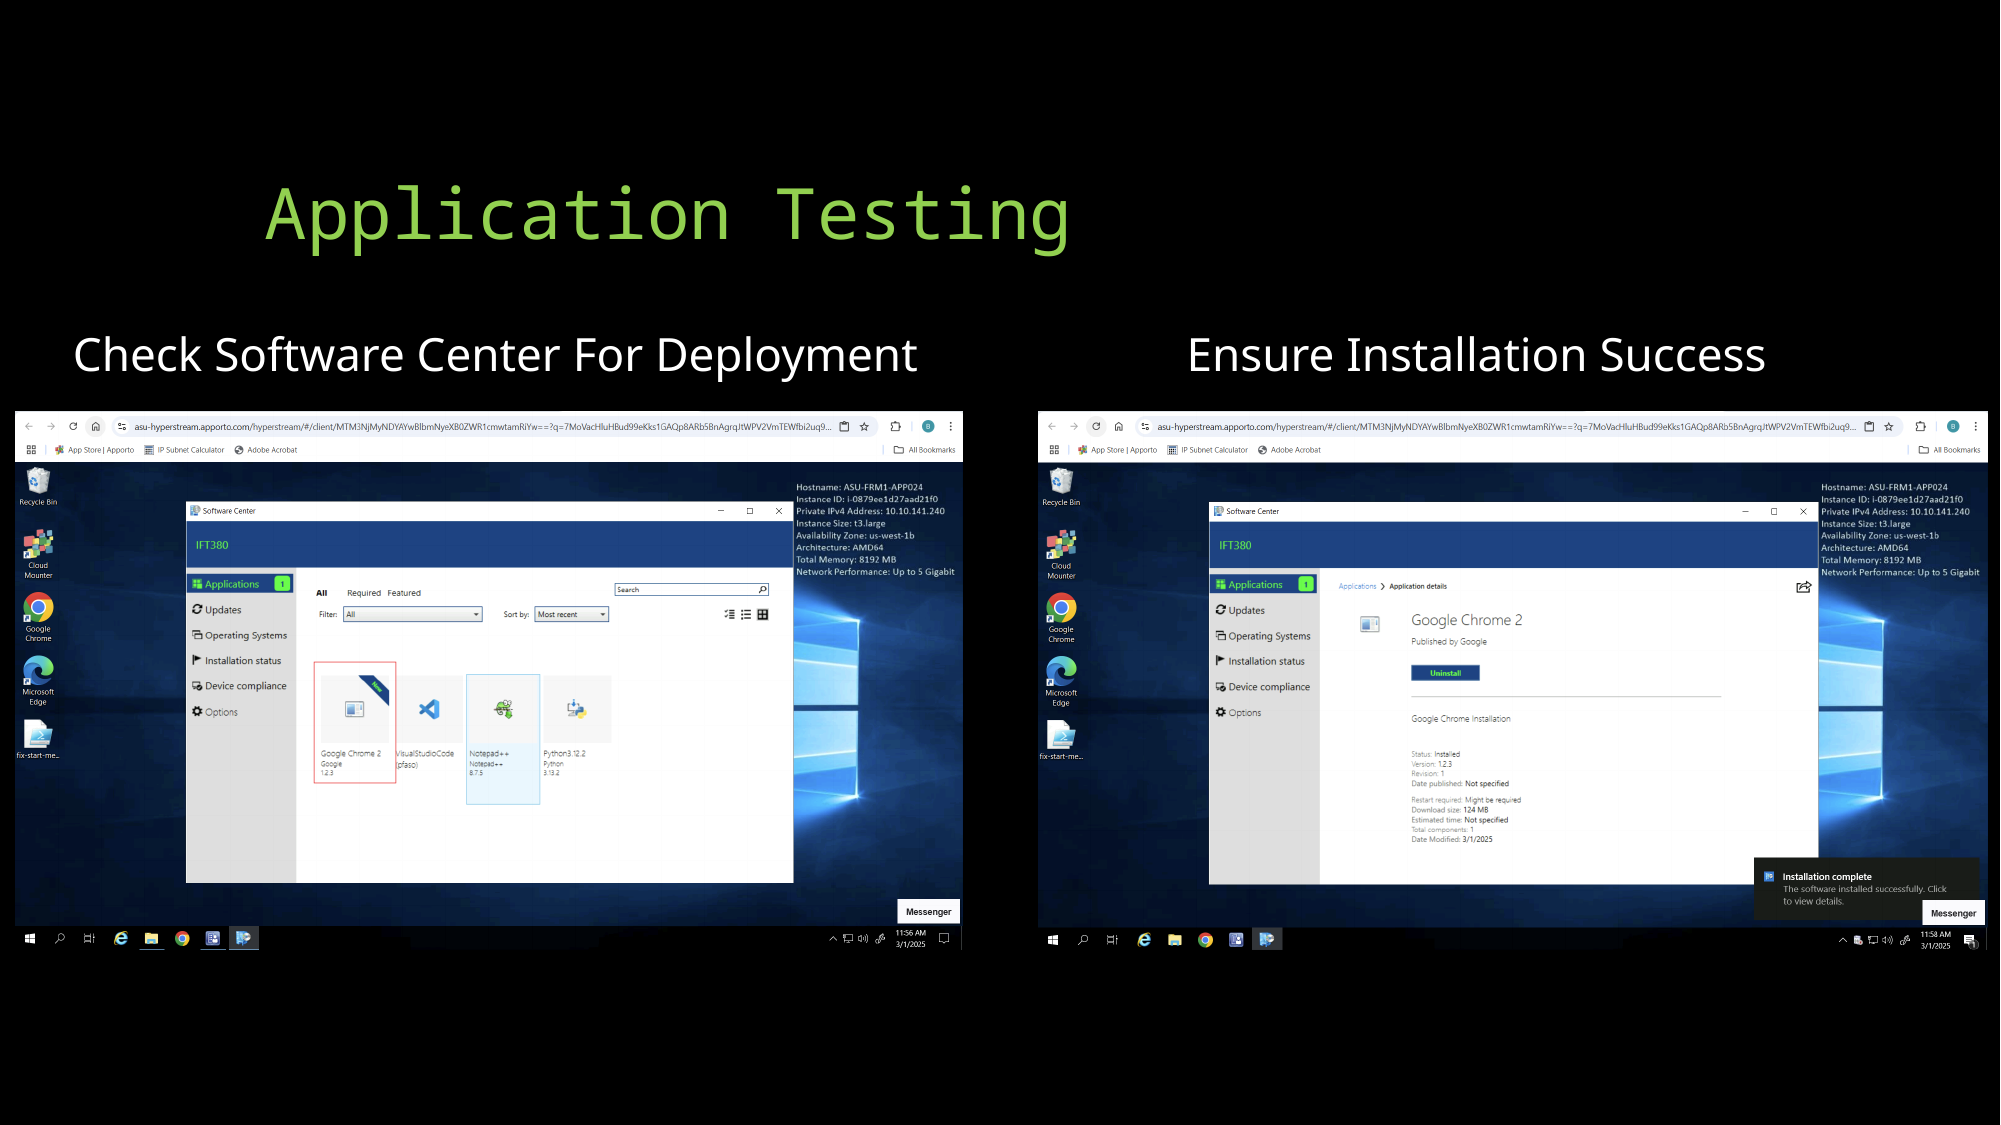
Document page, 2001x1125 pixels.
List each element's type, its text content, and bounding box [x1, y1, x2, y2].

title Application Testing [249, 75, 1750, 263]
list Ensure Installation Success [991, 299, 1963, 413]
list Check Software Center For Deployment [12, 299, 979, 413]
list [1037, 411, 1988, 950]
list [15, 411, 963, 950]
